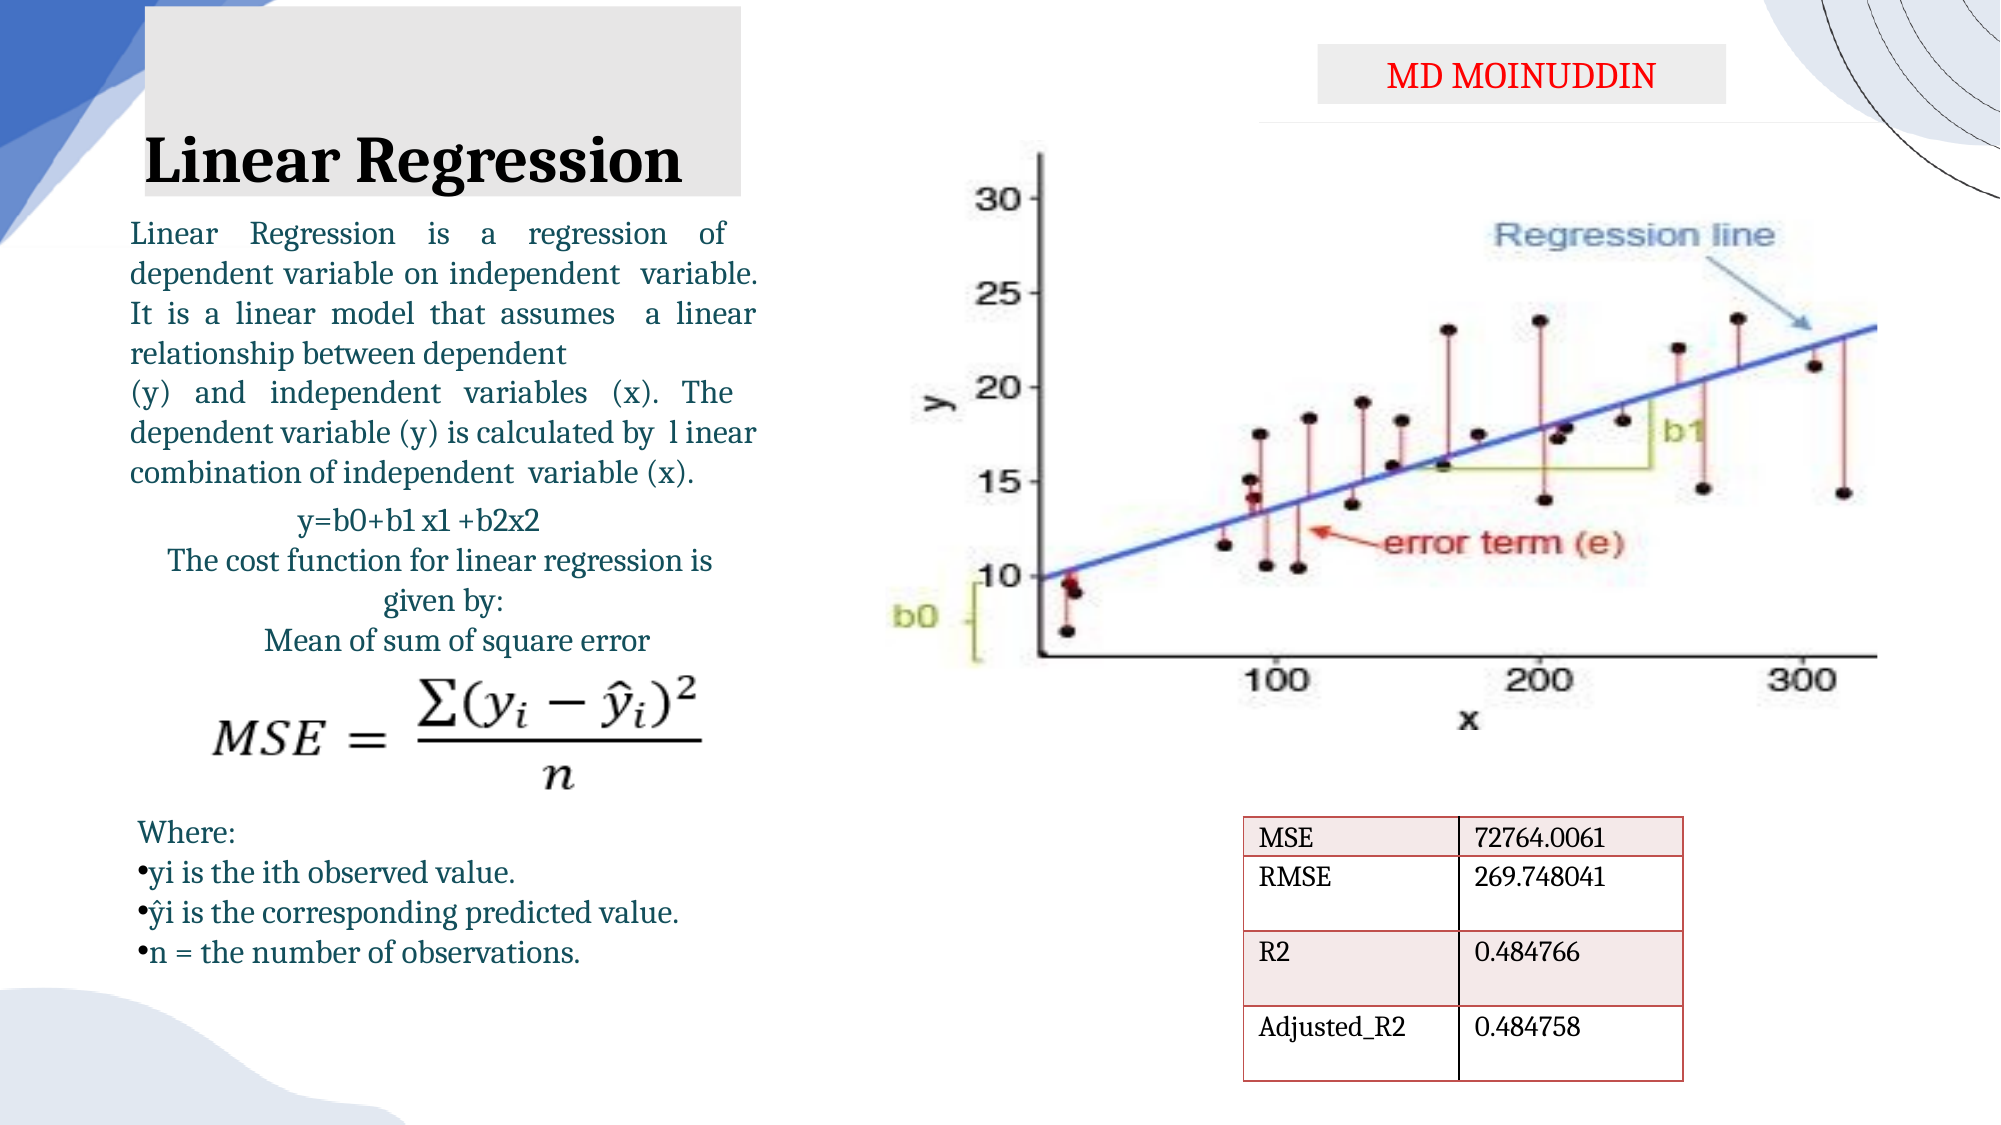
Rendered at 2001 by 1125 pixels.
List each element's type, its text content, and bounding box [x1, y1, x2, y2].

title Linear Regression [294, 6, 741, 197]
text_box [885, 140, 1878, 730]
picture [0, 0, 290, 248]
table_cell RMSE [1244, 857, 1458, 930]
table_cell Adjusted_R2 [1244, 1007, 1458, 1080]
text_box Where: yi is the ith observed value. ŷi is the corresponding predicted value. n = the number of observations. [122, 802, 785, 978]
table_cell R2 [1244, 932, 1458, 1005]
text_box Linear Regression is a regression of dependent variable on independent variable. It is a linear model that assumes a linear relationship between dependent (y) and independent variables (x). The dependent variable (y) is calculated by l inear combination of independent variable (x). y=b0+b1 x1 +b2x2 The cost function for linear regression is given by: Mean of sum of square error [122, 209, 765, 752]
table_cell 269.748041 [1460, 857, 1682, 930]
table_cell 0.484766 [1460, 932, 1682, 1005]
table_header MSE [1244, 818, 1458, 855]
picture [203, 665, 717, 807]
table_header 72764.0061 [1460, 818, 1682, 855]
picture [0, 984, 408, 1125]
table_cell 0.484758 [1460, 1007, 1682, 1080]
picture [1258, 0, 2000, 210]
